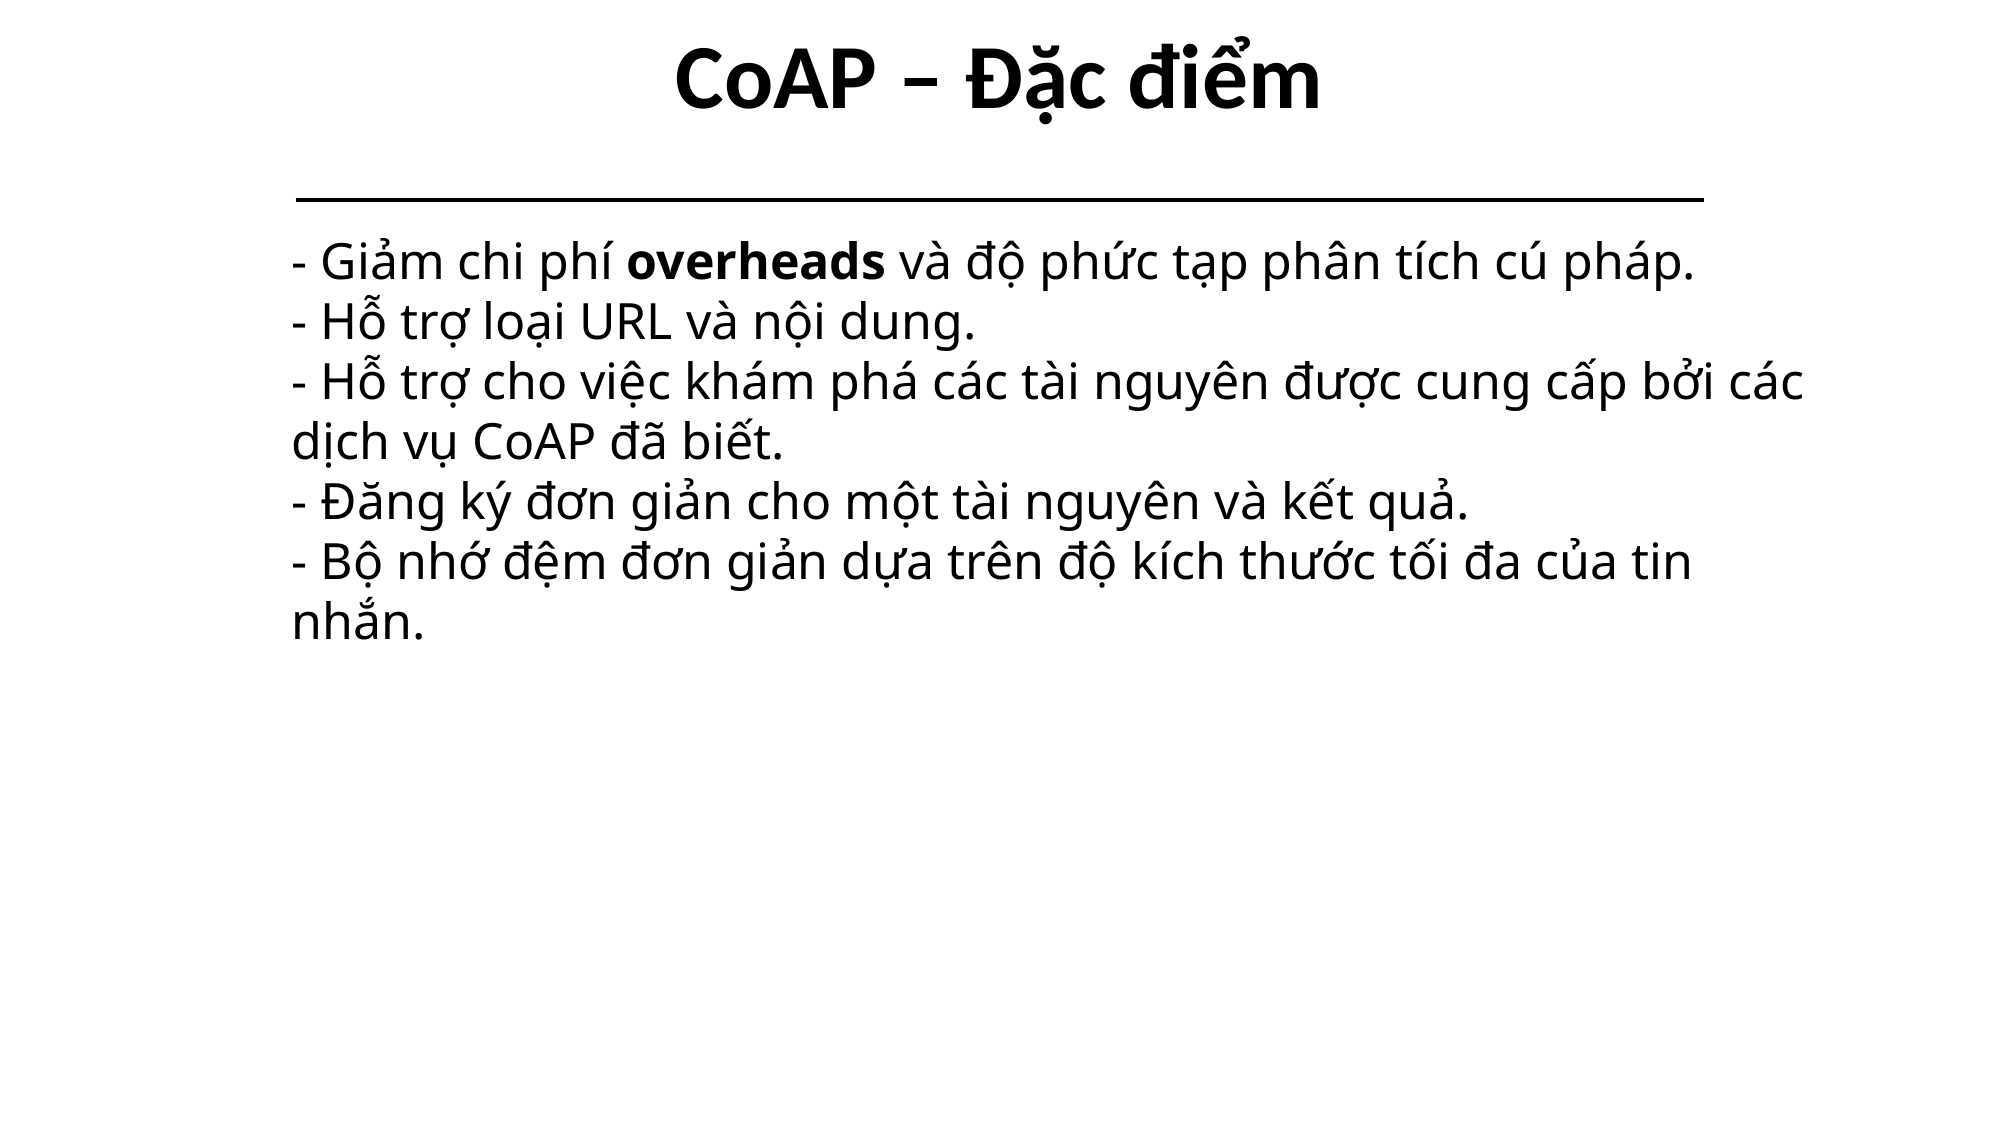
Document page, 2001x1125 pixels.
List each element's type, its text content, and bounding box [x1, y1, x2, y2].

text_box - Giảm chi phí overheads và độ phức tạp phân tích cú pháp. - Hỗ trợ loại URL và nội dung. - Hỗ trợ cho việc khám phá các tài nguyên được cung cấp bởi các dịch vụ CoAP đã biết. - Đăng ký đơn giản cho một tài nguyên và kết quả. - Bộ nhớ đệm đơn giản dựa trên độ kích thước tối đa của tin nhắn. [276, 222, 1830, 657]
title CoAP – Đặc điểm [249, 10, 1750, 148]
